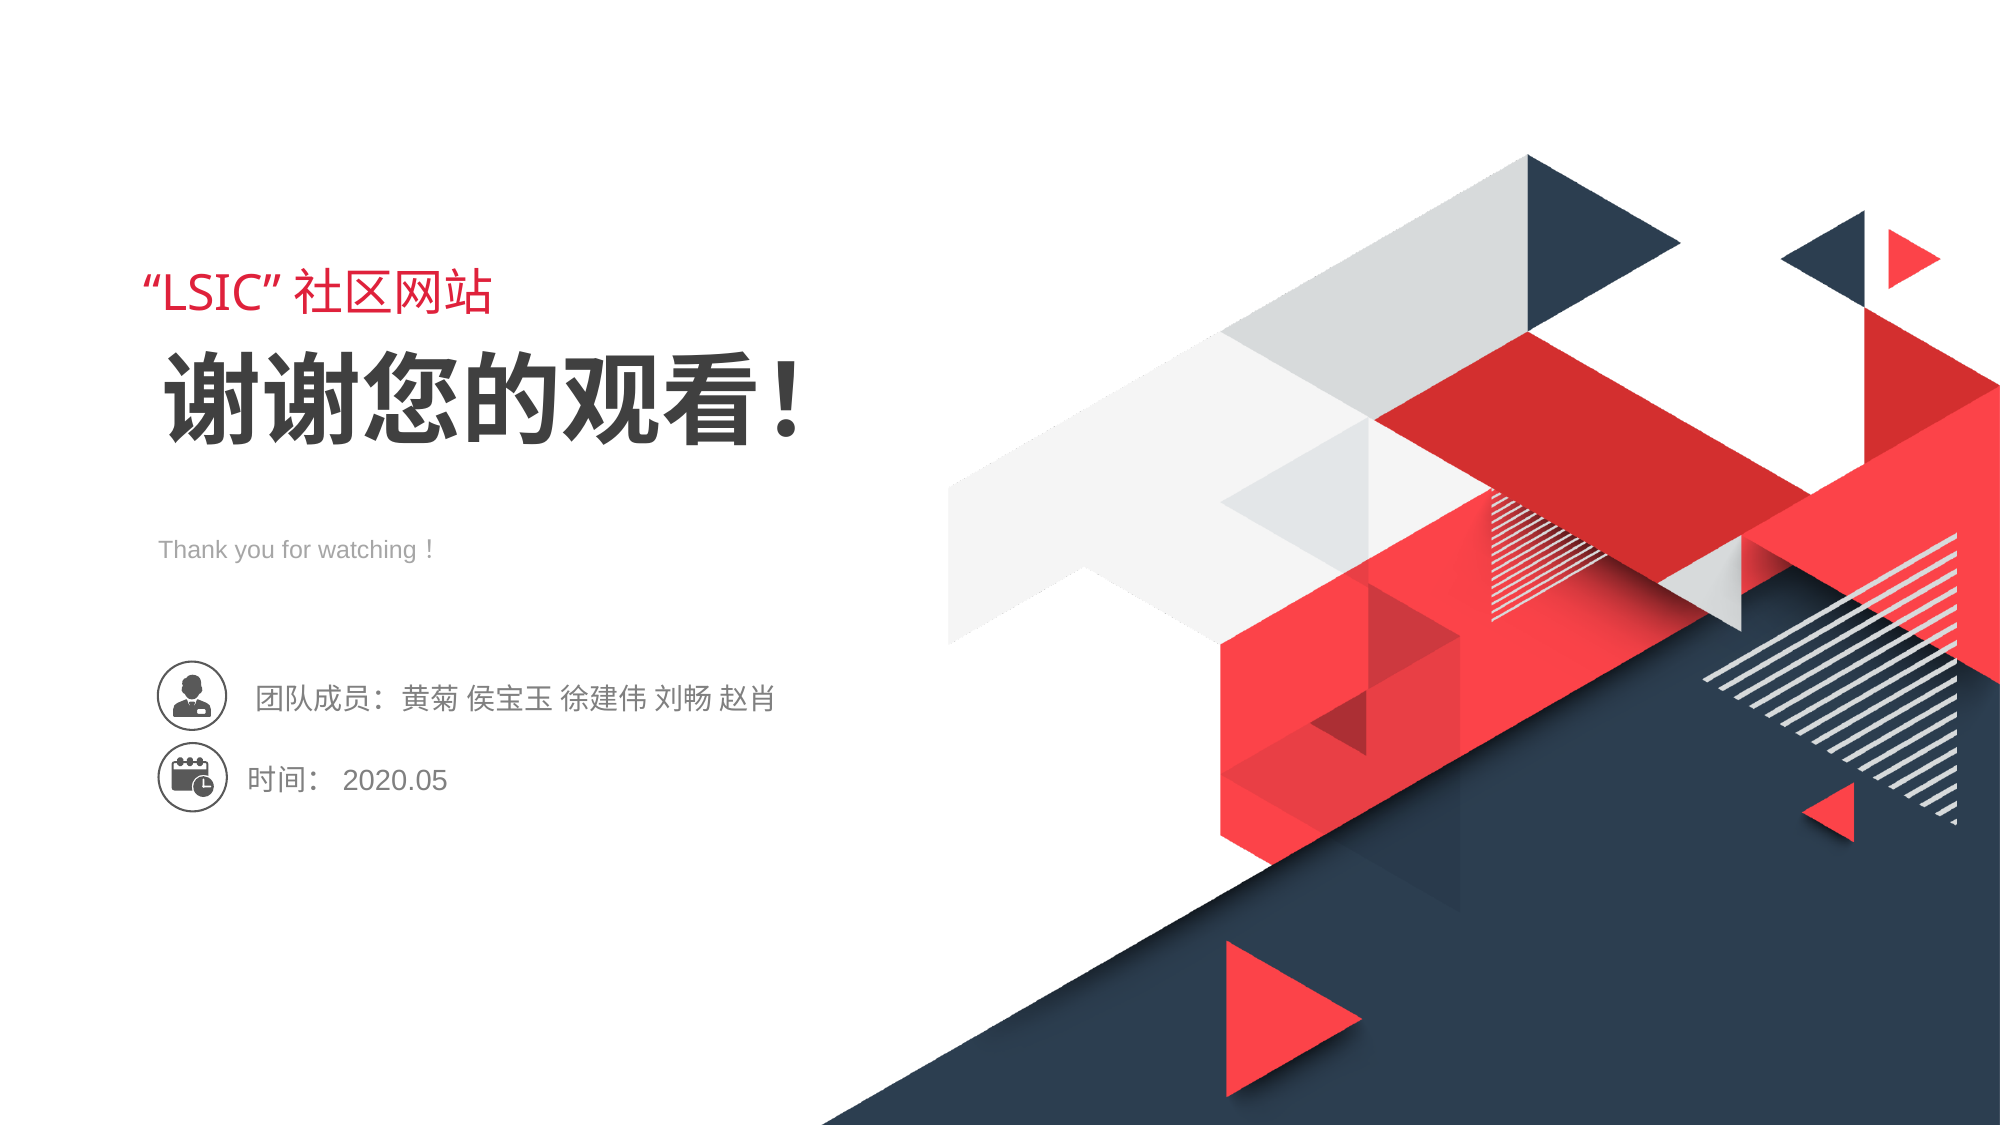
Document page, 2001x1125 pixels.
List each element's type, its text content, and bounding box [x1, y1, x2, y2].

picture [725, 154, 2000, 1125]
text_box “LSIC”社区网站 [128, 253, 509, 329]
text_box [158, 742, 227, 812]
text_box 团队成员：黄菊 侯宝玉 徐建伟 刘畅 赵肖 [240, 672, 794, 723]
text_box 时间：2020.05 [233, 754, 464, 804]
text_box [157, 661, 227, 730]
text_box 谢谢您的观看！ [147, 329, 877, 464]
text_box Thank you for watching！ [143, 525, 1044, 571]
